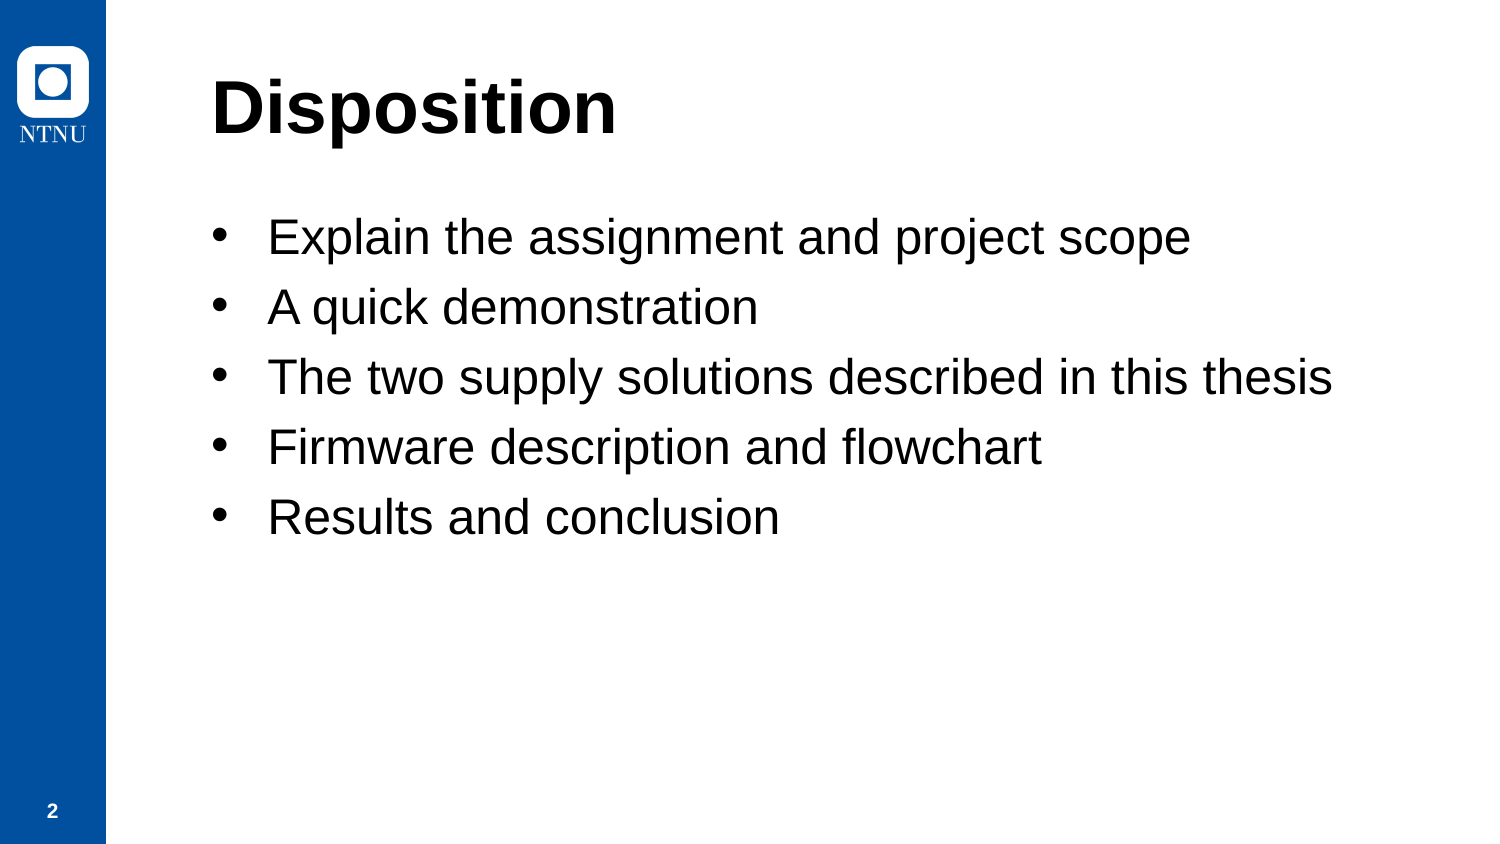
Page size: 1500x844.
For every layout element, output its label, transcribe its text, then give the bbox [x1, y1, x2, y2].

title Disposition [195, 33, 1412, 175]
picture [0, 0, 106, 844]
list Explain the assignment and project scope A quick demonstration The two supply solutions described in this thesis Firmware description and flowchart Results and conclusion [195, 196, 1412, 754]
